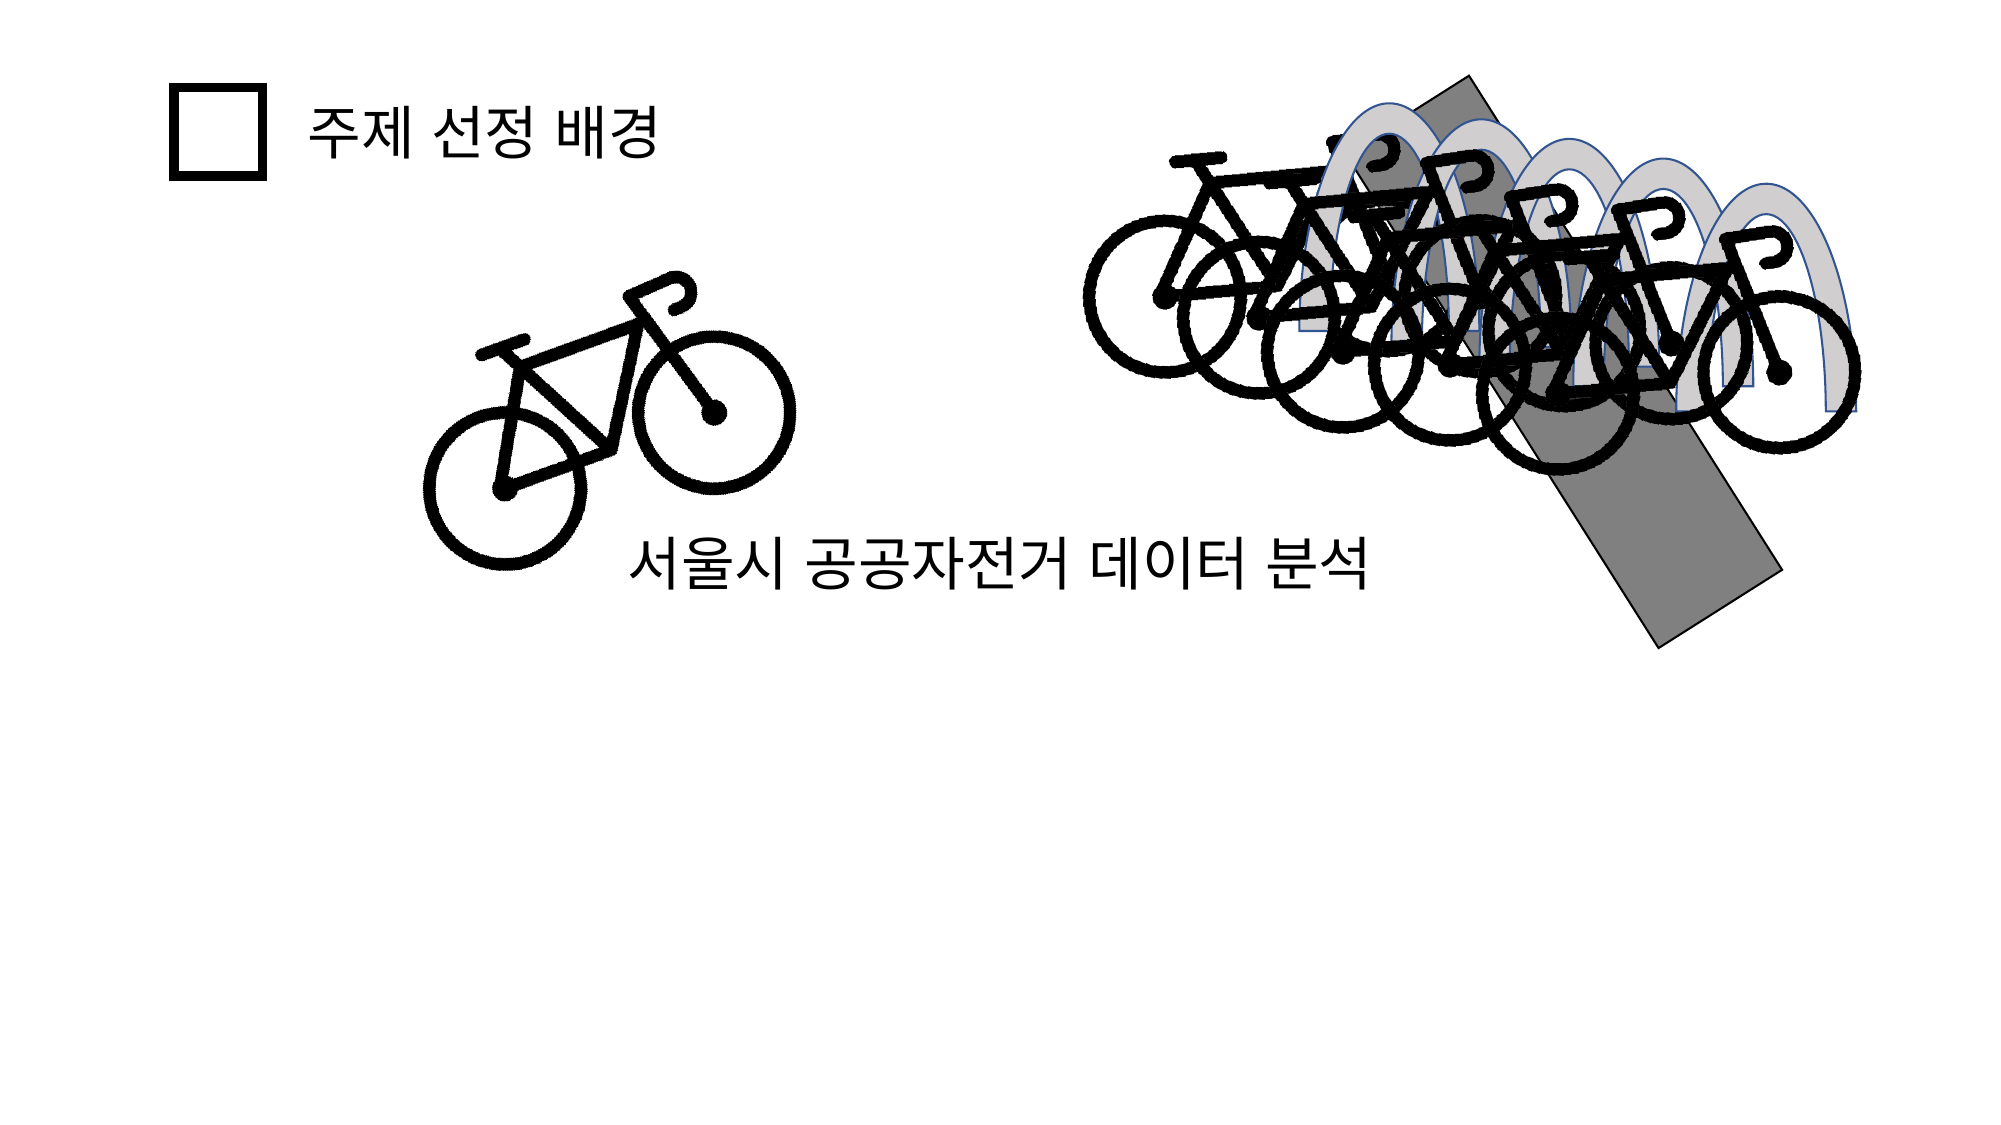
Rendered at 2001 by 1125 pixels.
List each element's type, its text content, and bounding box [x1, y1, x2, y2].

text_box 서울시 공공자전거 데이터 분석 [791, 519, 1387, 605]
text_box [1596, 543, 1784, 650]
text_box [173, 87, 264, 177]
text_box 주제 선정 배경 [293, 89, 677, 174]
picture [350, 171, 840, 667]
picture [1061, 43, 1876, 561]
